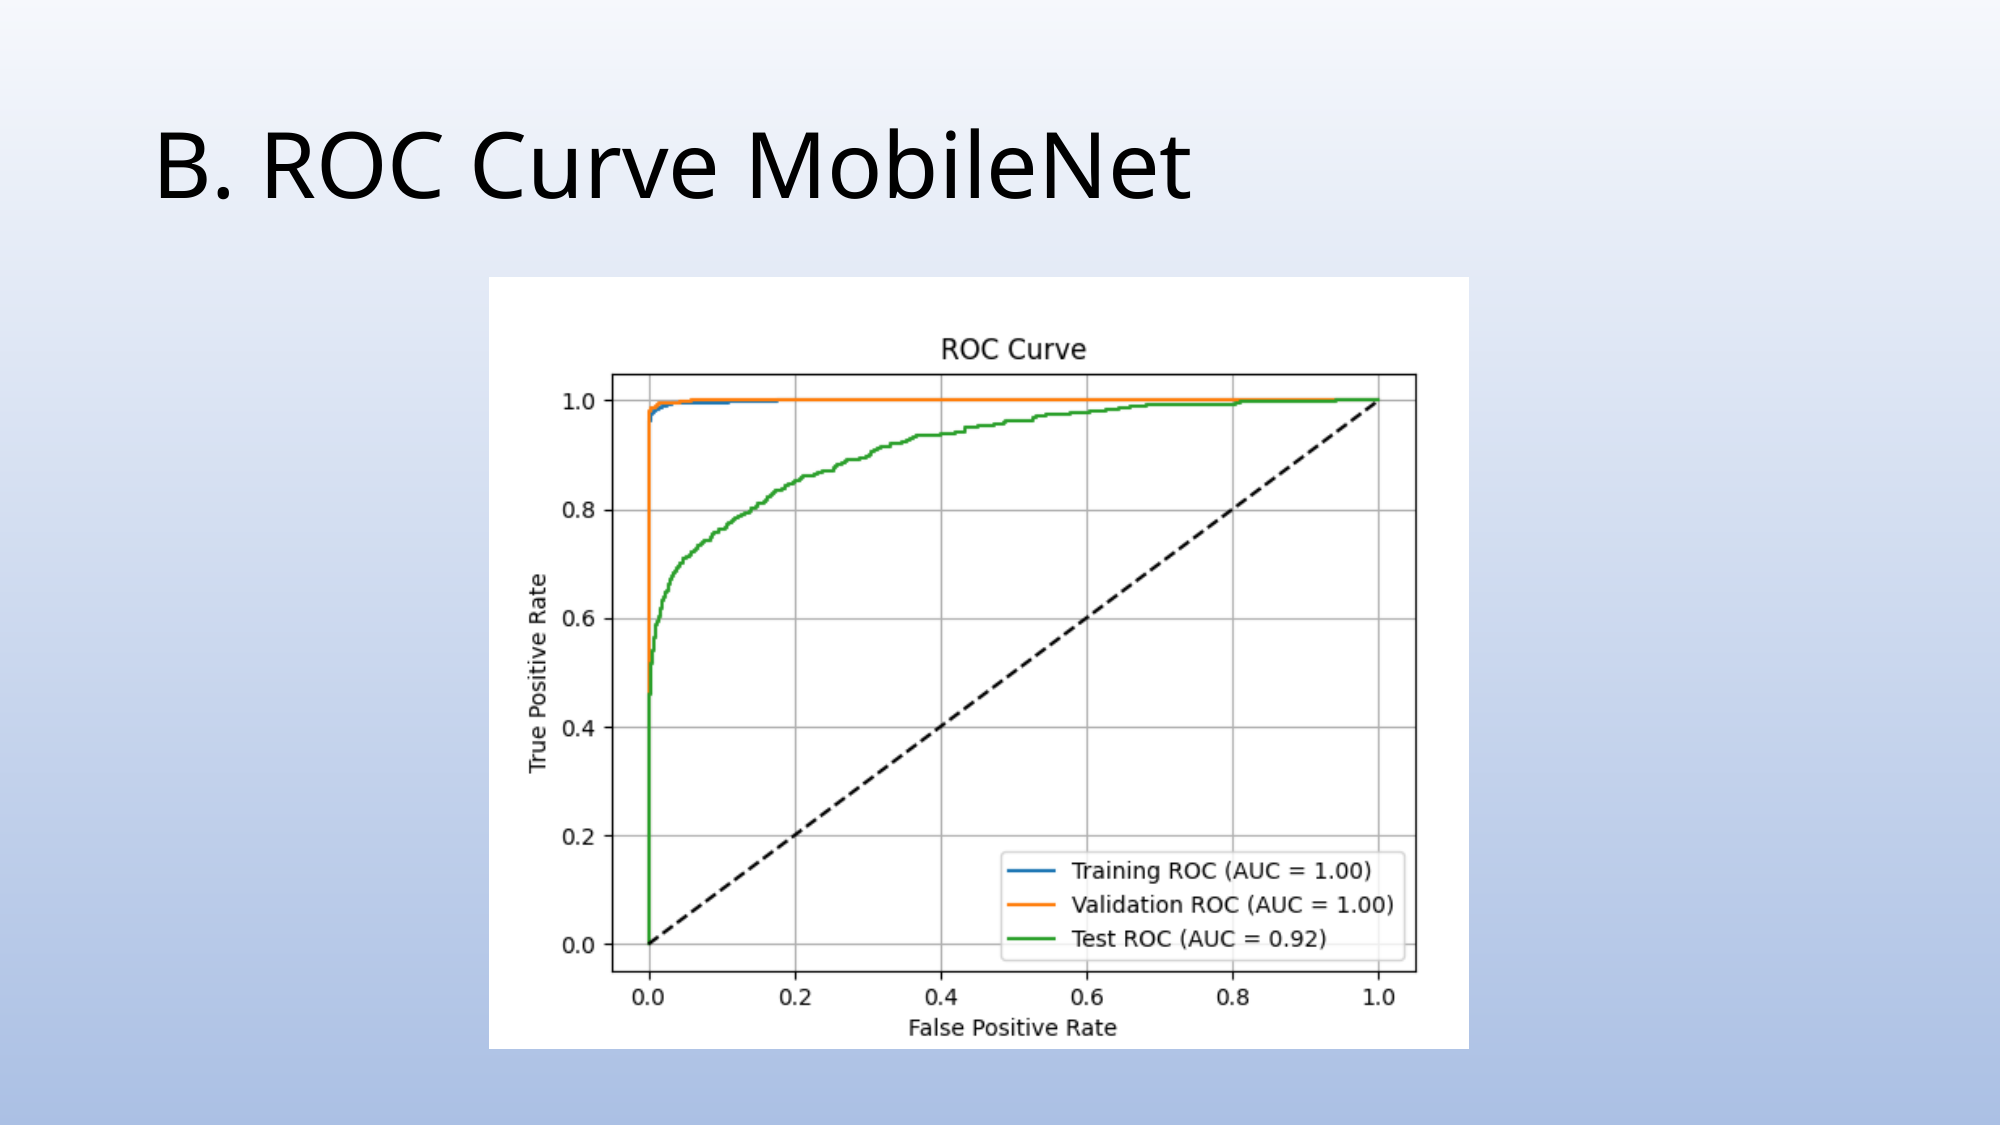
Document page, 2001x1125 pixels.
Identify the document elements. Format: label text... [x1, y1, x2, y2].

title B. ROC Curve MobileNet [137, 59, 1863, 278]
picture [489, 277, 1469, 1050]
